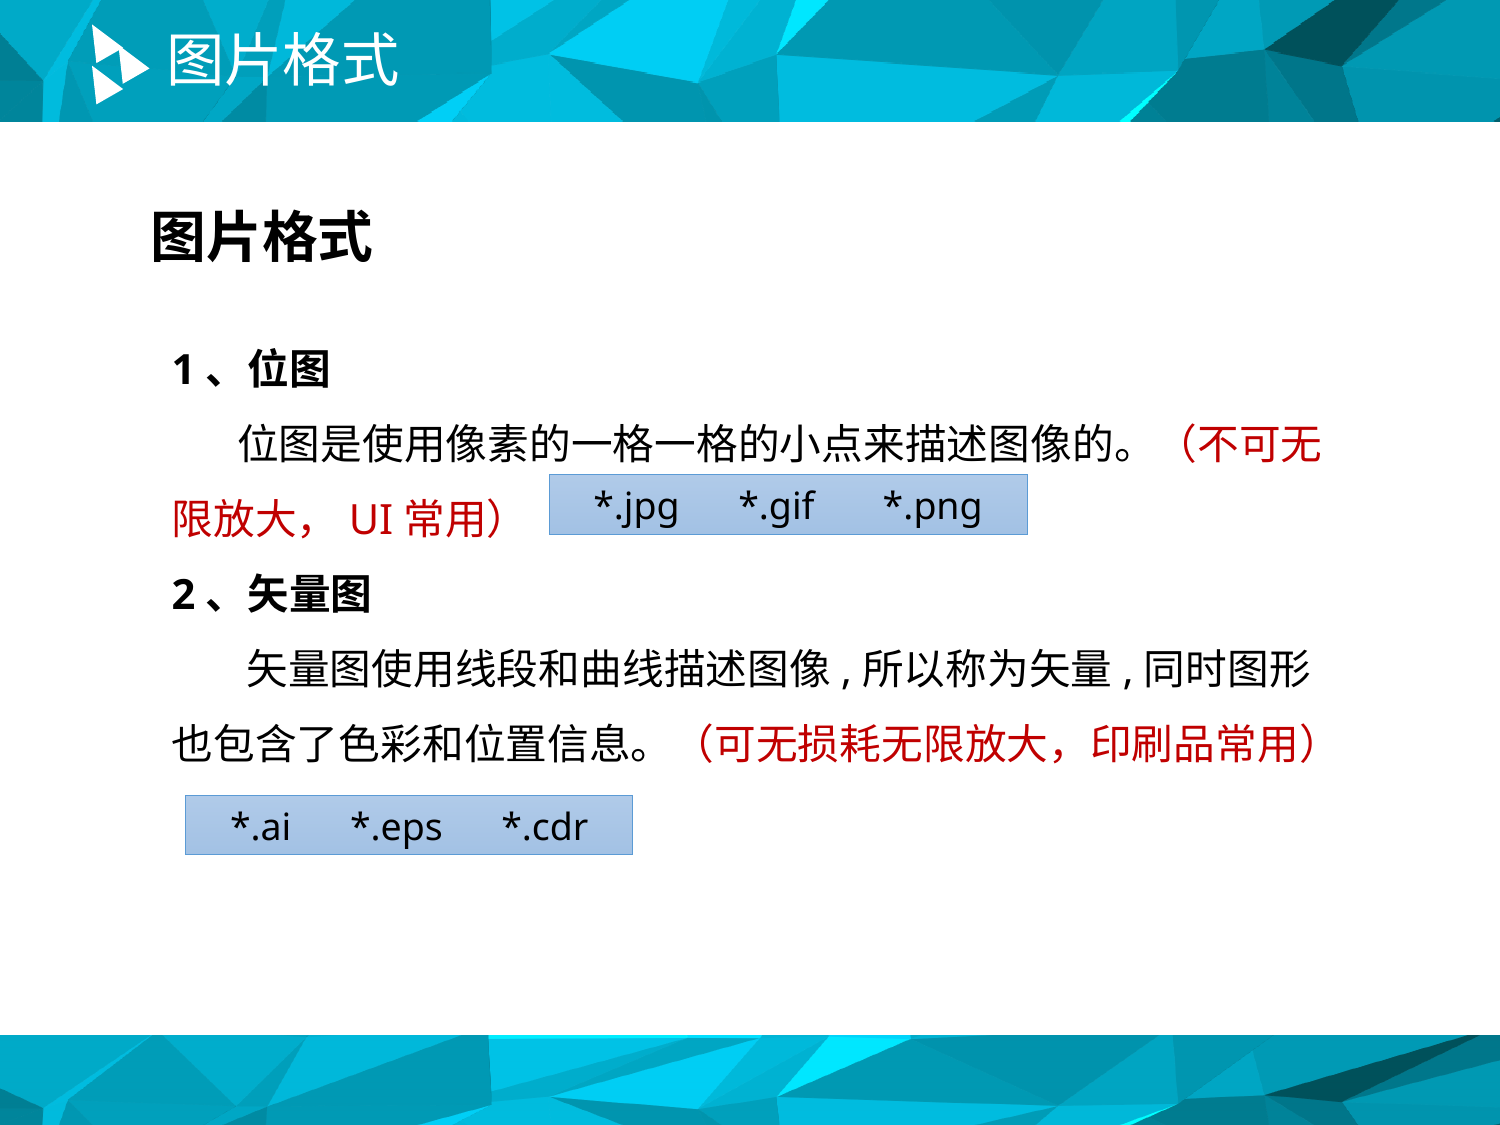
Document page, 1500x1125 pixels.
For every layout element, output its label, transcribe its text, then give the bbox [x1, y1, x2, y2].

text_box *.jpg *.gif *.png [549, 474, 1028, 535]
text_box *.ai *.eps *.cdr [185, 795, 633, 855]
text_box 1、位图 位图是使用像素的一格一格的小点来描述图像的。（不可无限放大，UI常用） 2、矢量图 矢量图使用线段和曲线描述图像,所以称为矢量,同时图形也包含了色彩和位置信息。（可无损耗无限放大，印刷品常用） [156, 310, 1366, 821]
title 图片格式 [151, 11, 1446, 115]
picture [0, 1035, 1500, 1125]
picture [0, 0, 1500, 122]
text_box 图片格式 [135, 160, 1329, 278]
